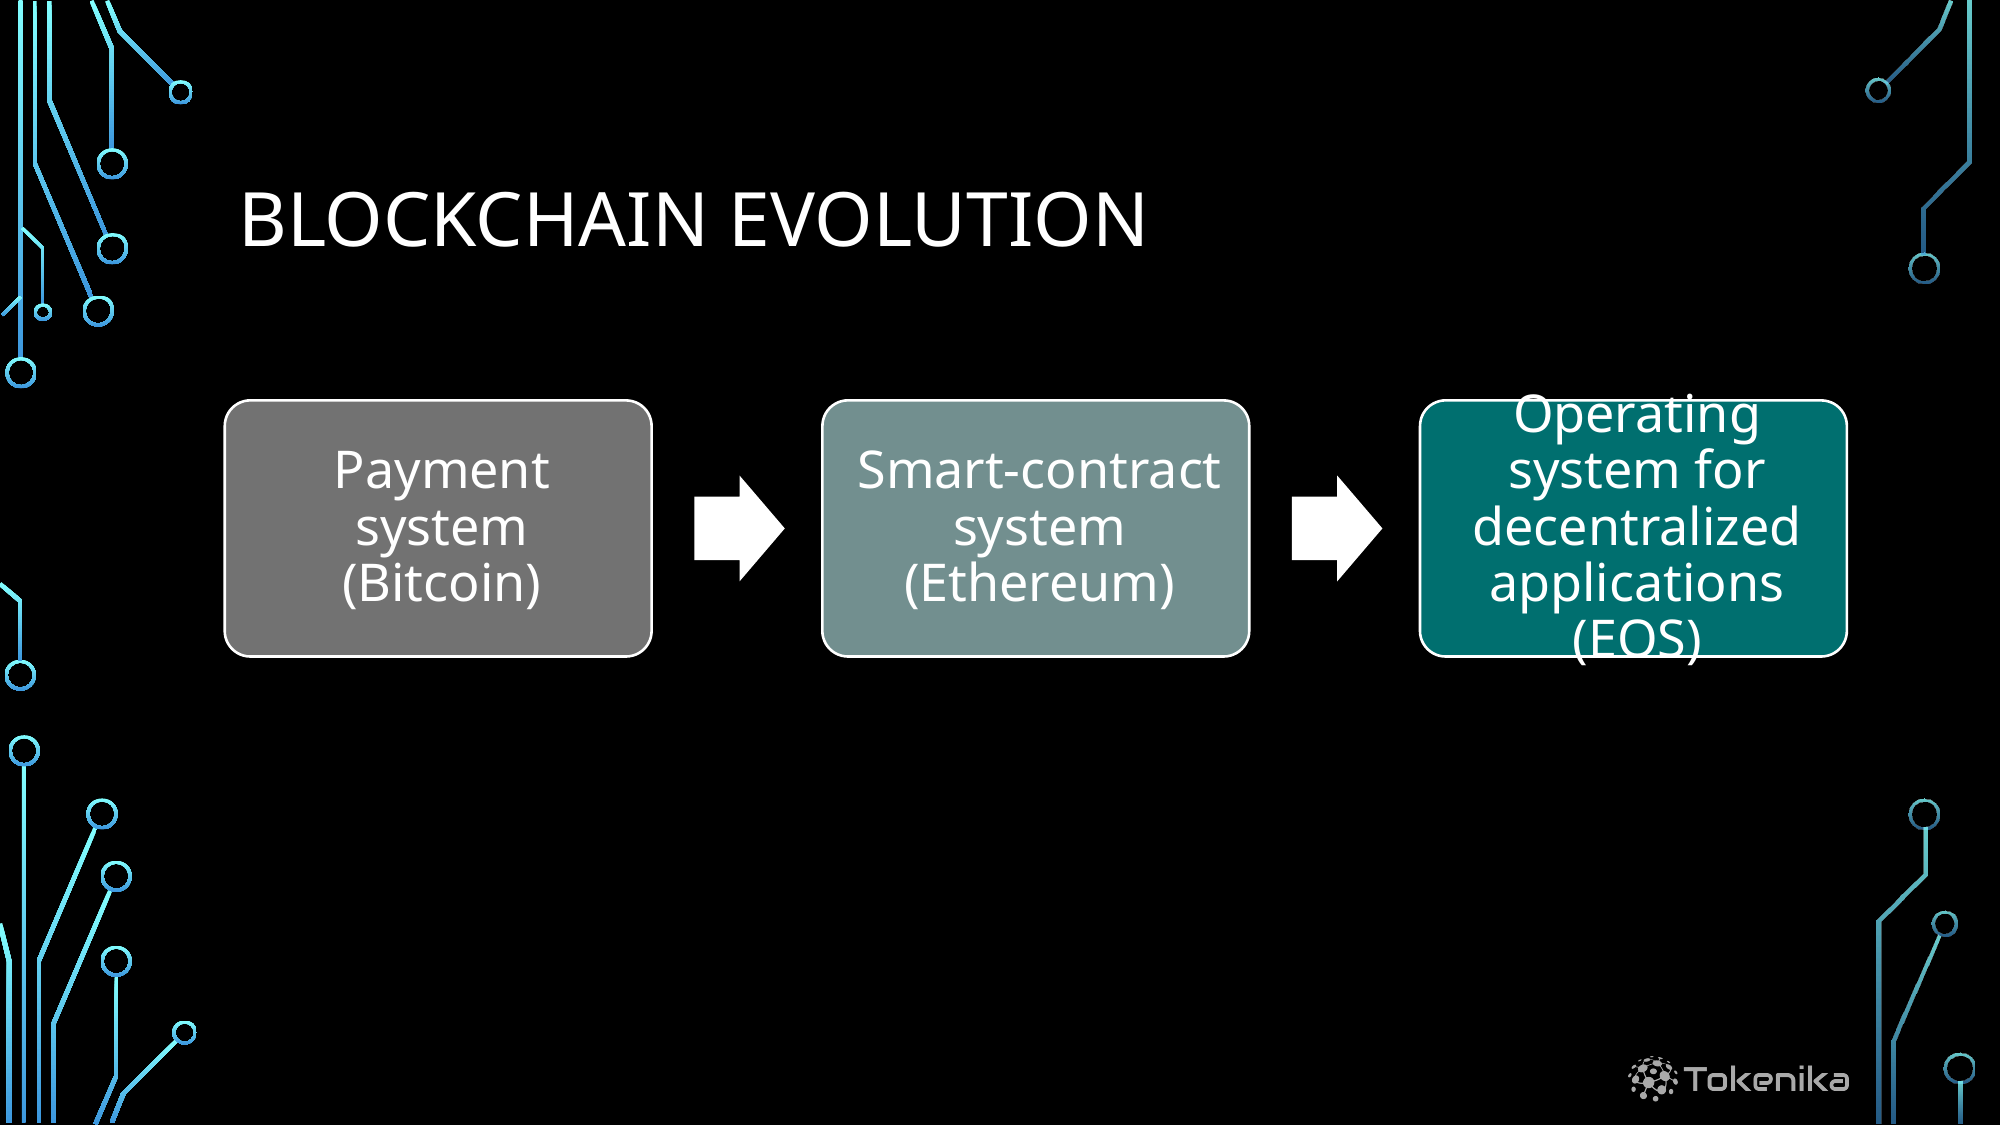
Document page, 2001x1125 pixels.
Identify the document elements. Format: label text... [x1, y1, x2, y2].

title BLOCKCHAIN Evolution [223, 101, 1849, 344]
picture [1628, 1056, 1849, 1103]
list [223, 379, 1849, 678]
